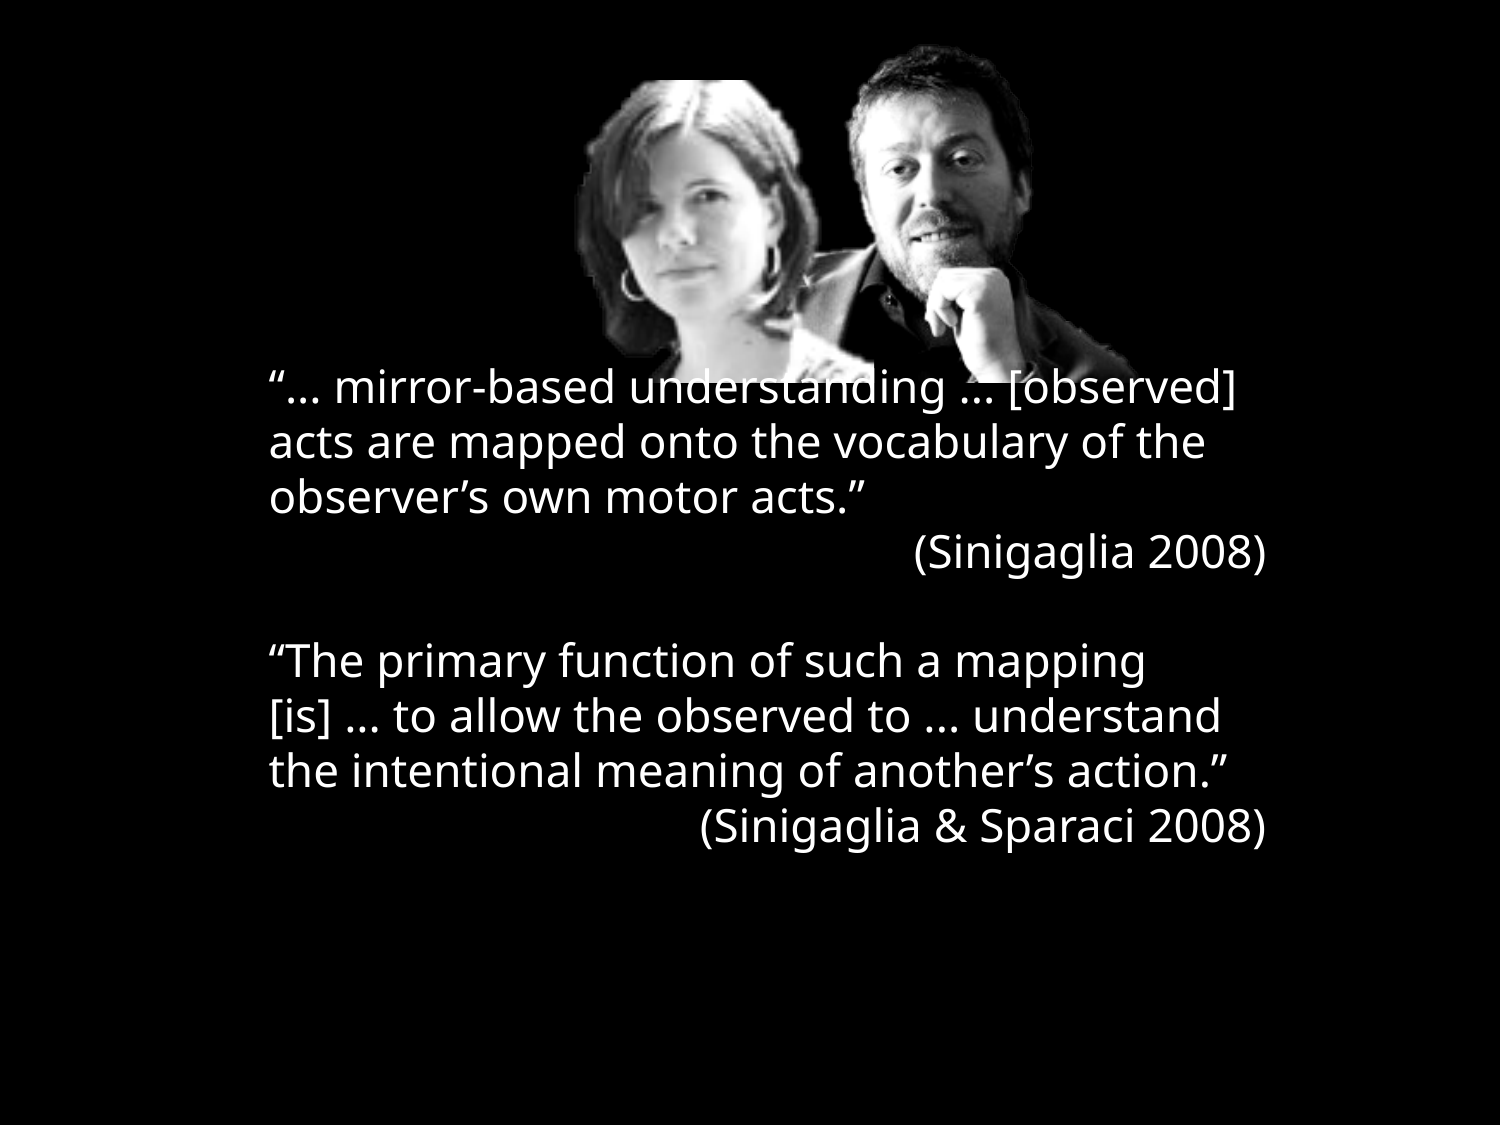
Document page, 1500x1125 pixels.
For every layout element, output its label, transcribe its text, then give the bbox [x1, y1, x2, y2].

picture [550, 0, 1152, 383]
text_box “... mirror-based understanding ... [observed] acts are mapped onto the vocabulary of the observer’s own motor acts.” (Sinigaglia 2008) “The primary function of such a mapping [is] ... to allow the observed to ... understand the intentional meaning of another’s action.” (Sinigaglia & Sparaci 2008) [253, 349, 1282, 860]
